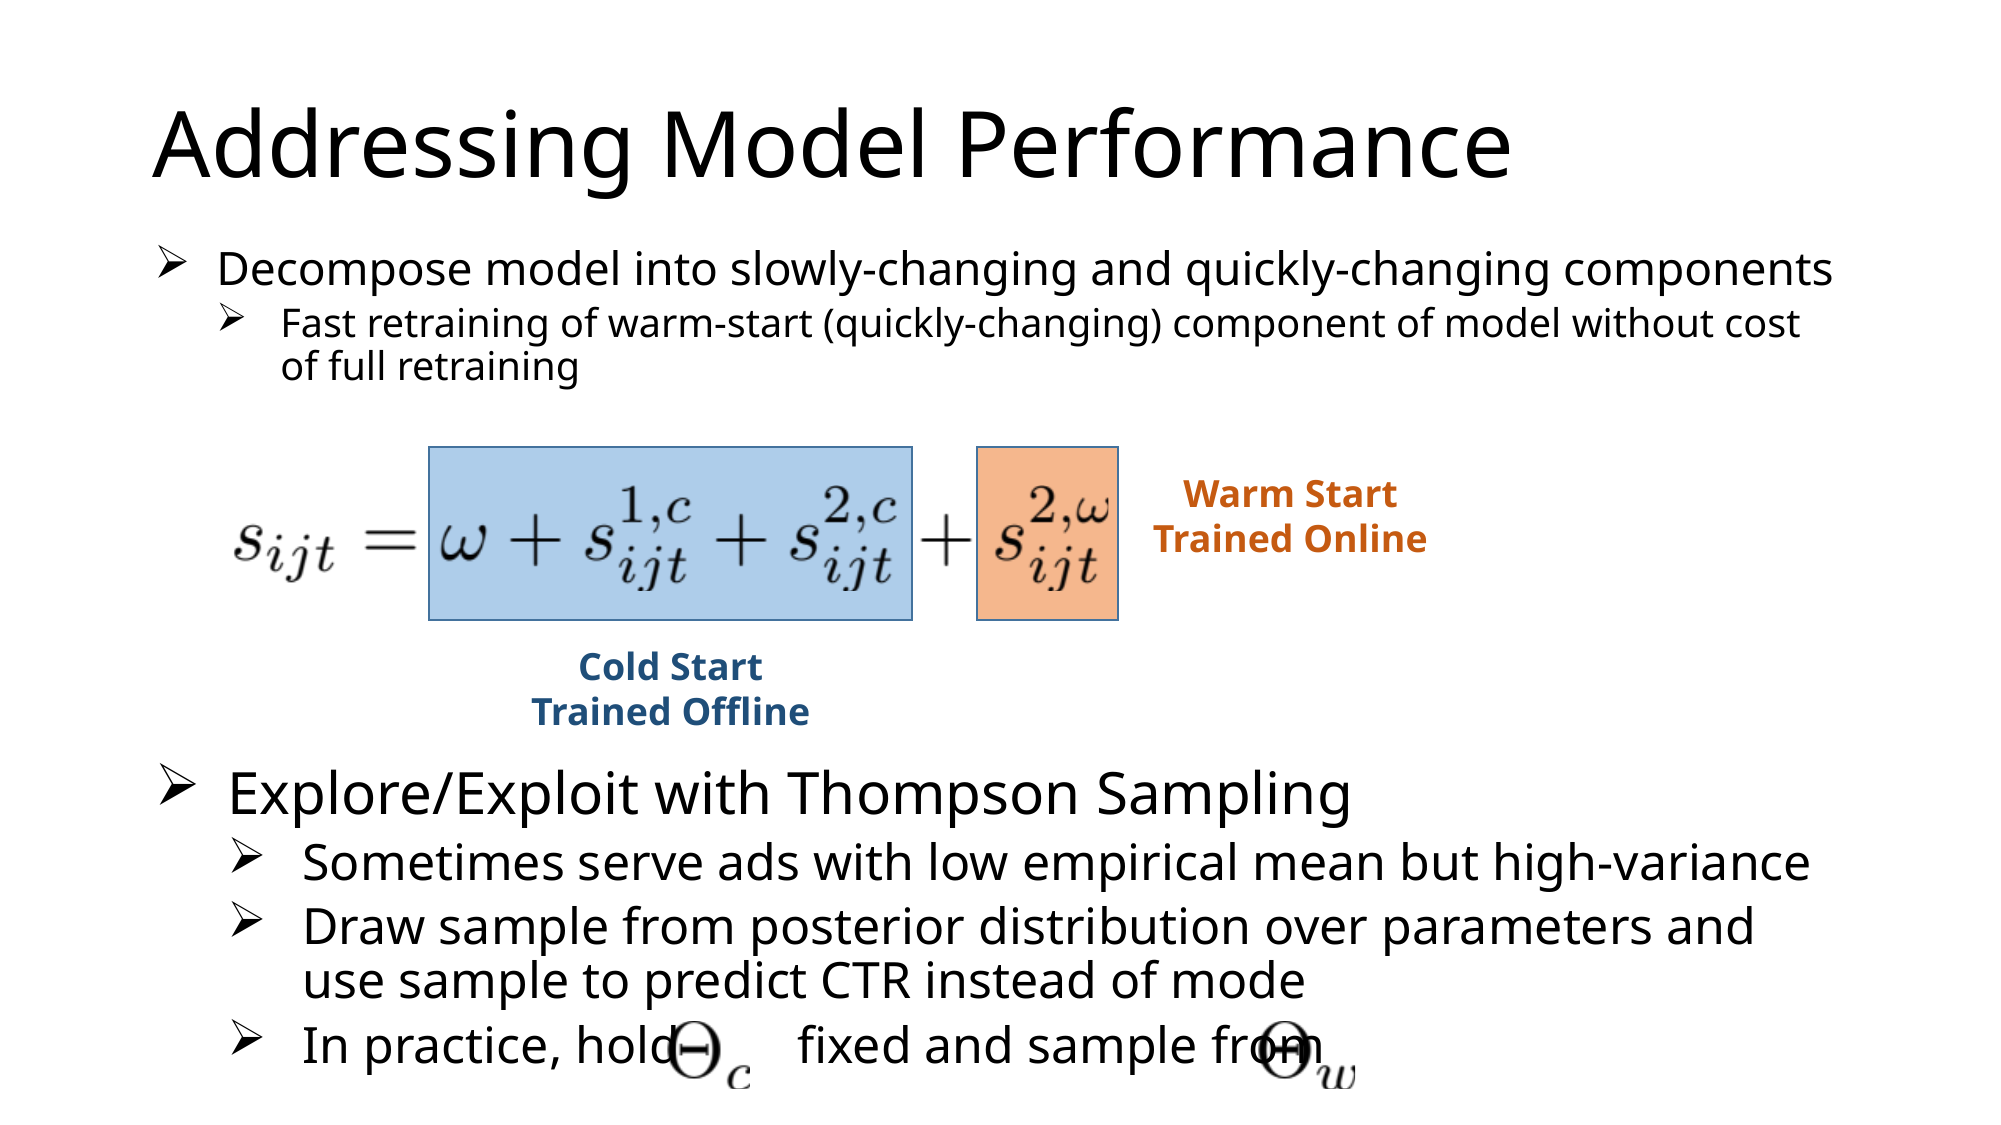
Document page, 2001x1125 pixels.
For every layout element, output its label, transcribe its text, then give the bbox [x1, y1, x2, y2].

picture [233, 485, 1109, 591]
picture [1257, 1021, 1356, 1089]
text_box [428, 591, 913, 621]
list Decompose model into slowly-changing and quickly-changing components Fast retraining of warm-start (quickly-changing) component of model without cost of full retraining [137, 238, 1863, 448]
text_box Cold Start Trained Offline [459, 635, 883, 741]
text_box [976, 568, 1119, 621]
title Addressing Model Performance [137, 38, 1863, 238]
text_box [428, 448, 913, 485]
text_box Explore/Exploit with Thompson Sampling Sometimes serve ads with low empirical mean but high-variance Draw sample from posterior distribution over parameters and use sample to predict CTR instead of mode In practice, hold fixed and sample from [137, 756, 1863, 1100]
picture [666, 1021, 750, 1089]
text_box Warm Start Trained Online [1079, 462, 1503, 568]
text_box [976, 448, 1119, 485]
